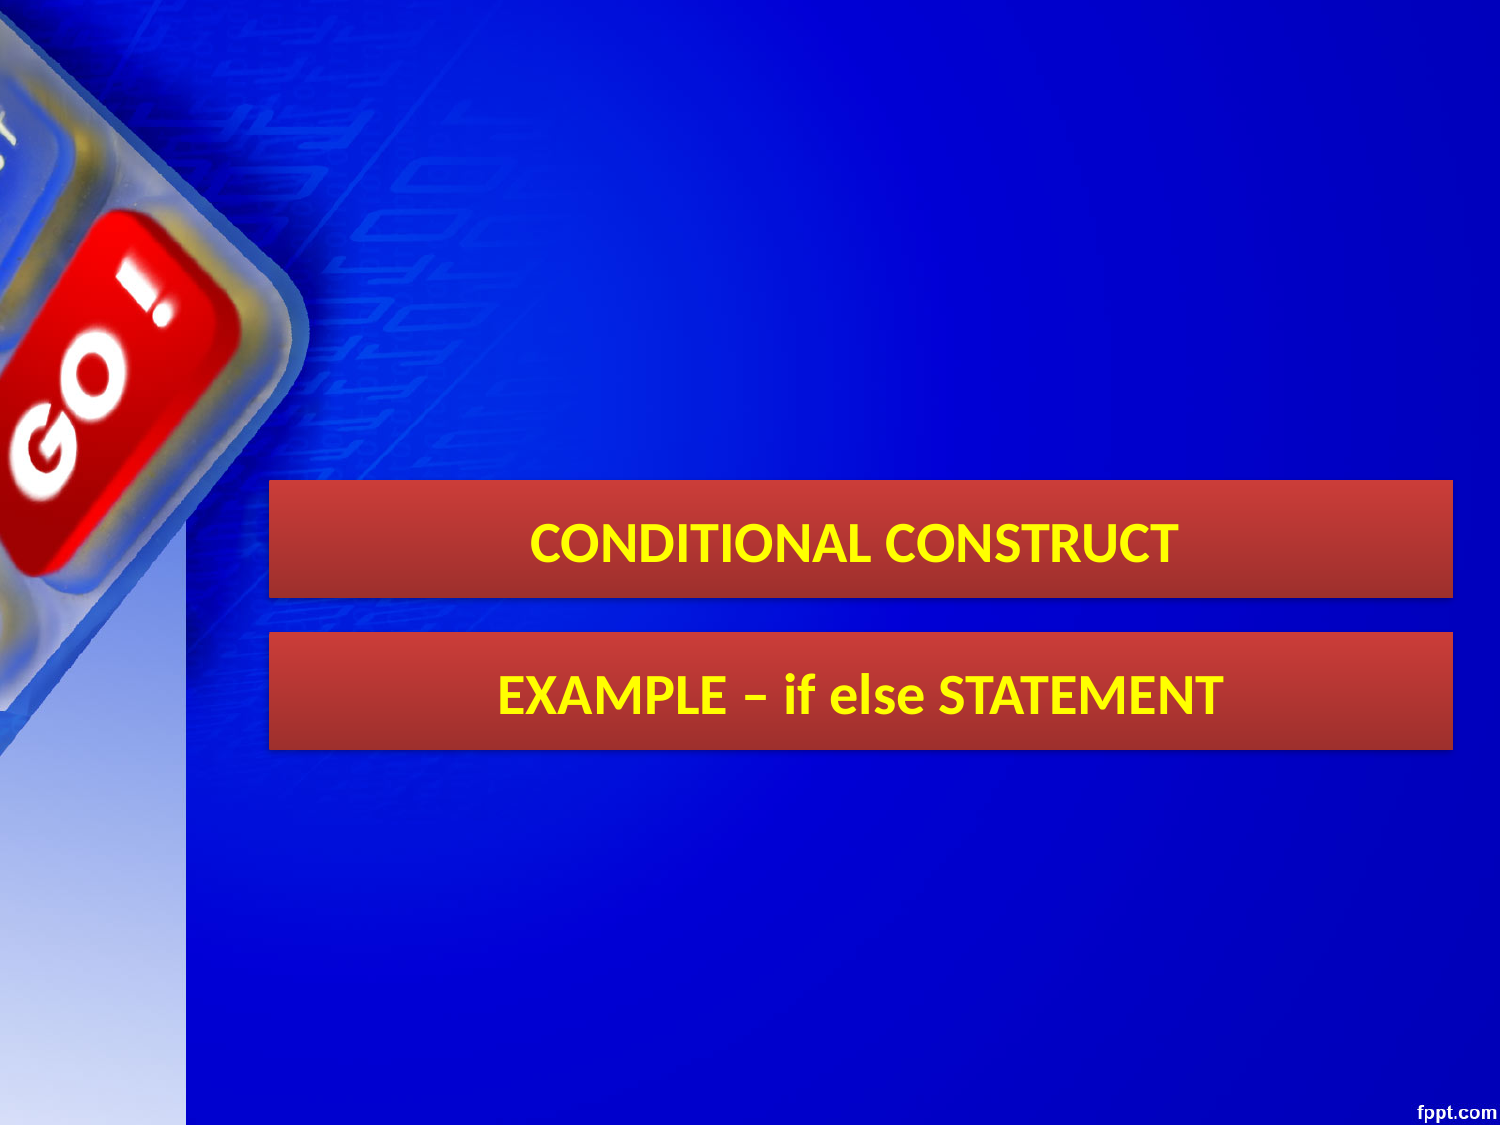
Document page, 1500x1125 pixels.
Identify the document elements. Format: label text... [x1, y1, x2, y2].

text_box EXAMPLE – if else STATEMENT [269, 632, 1453, 750]
text_box CONDITIONAL CONSTRUCT [269, 480, 1453, 598]
picture [0, 0, 1500, 1125]
